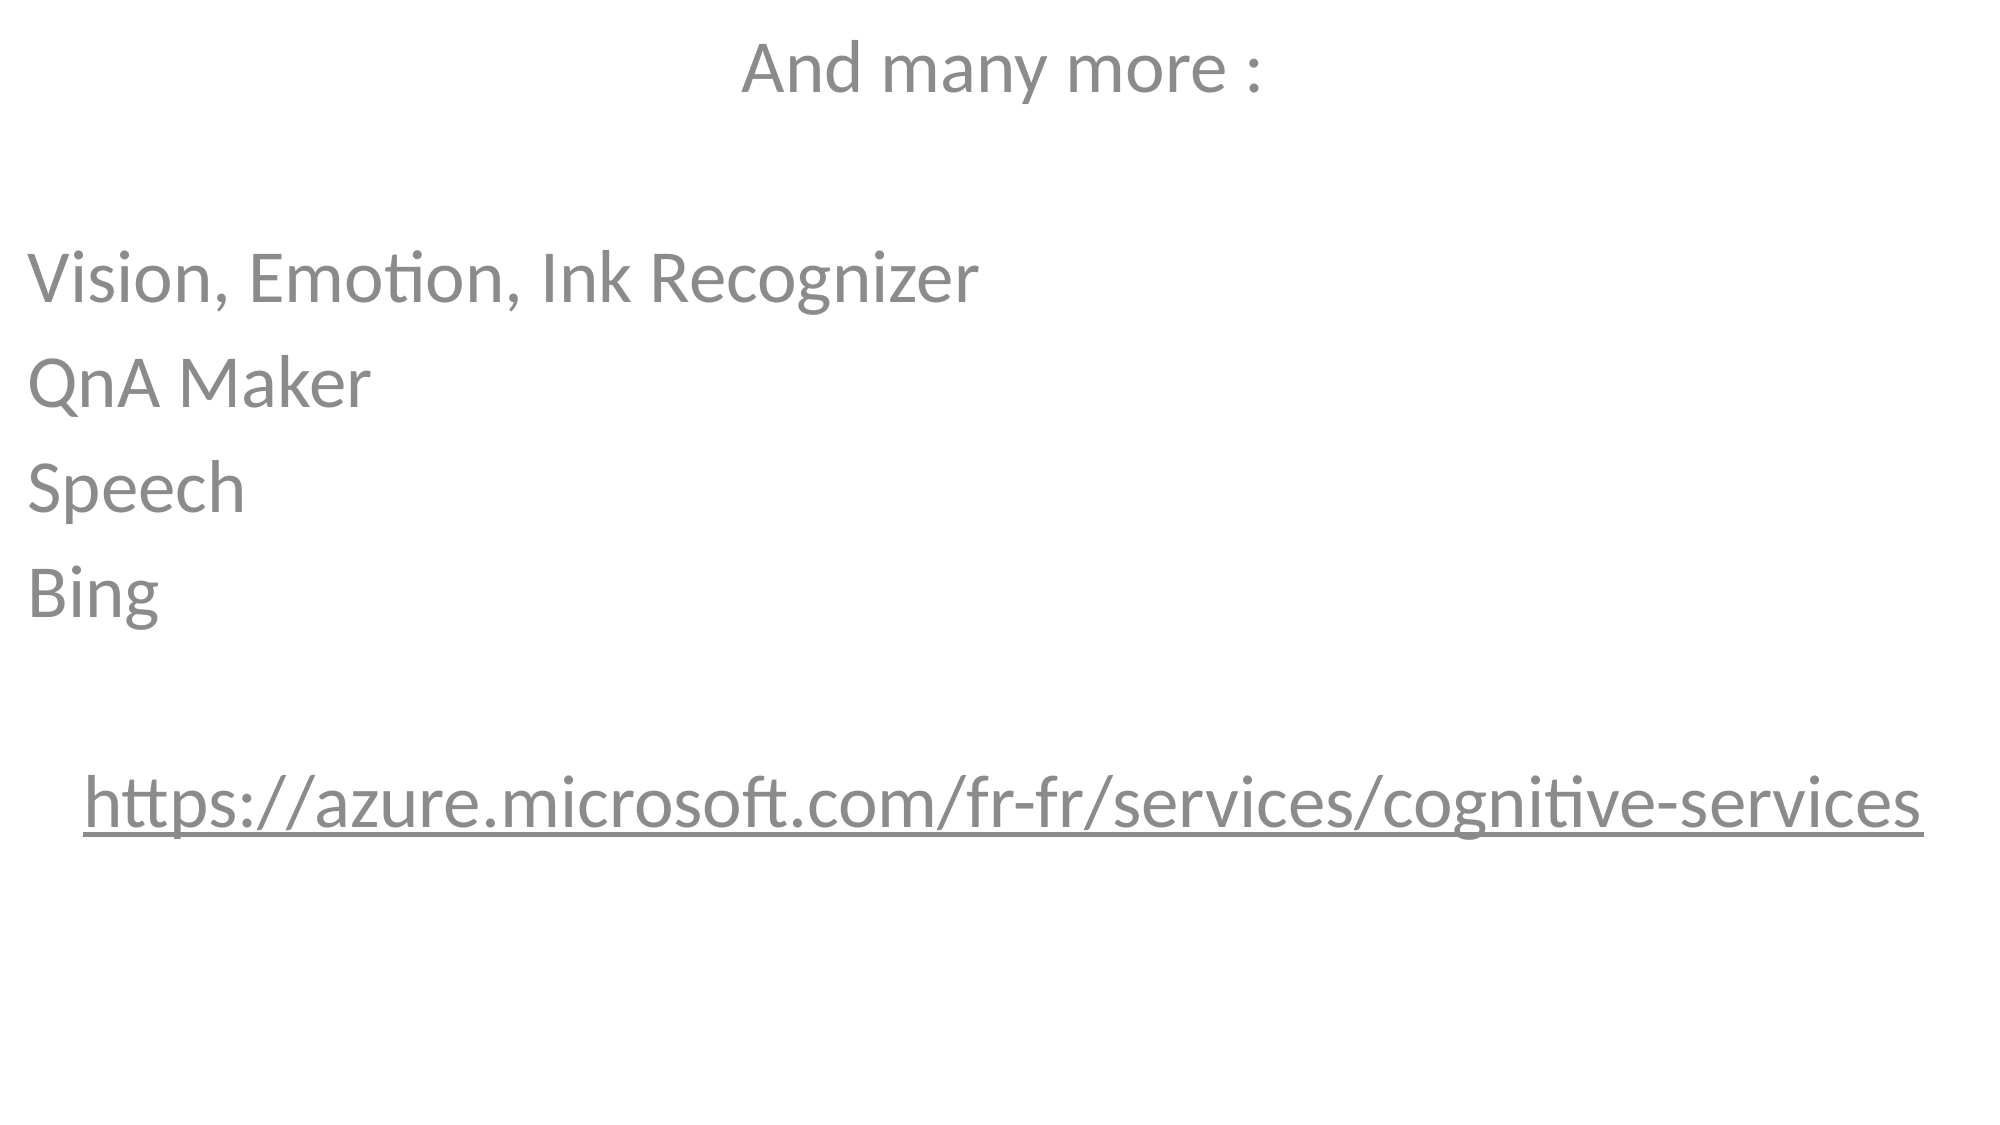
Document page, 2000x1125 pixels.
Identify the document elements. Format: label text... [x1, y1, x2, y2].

subtitle And many more : Vision, Emotion, Ink Recognizer QnA Maker Speech Bing https://azure.microsoft.com/fr-fr/services/cognitive-services [7, 7, 2000, 1125]
